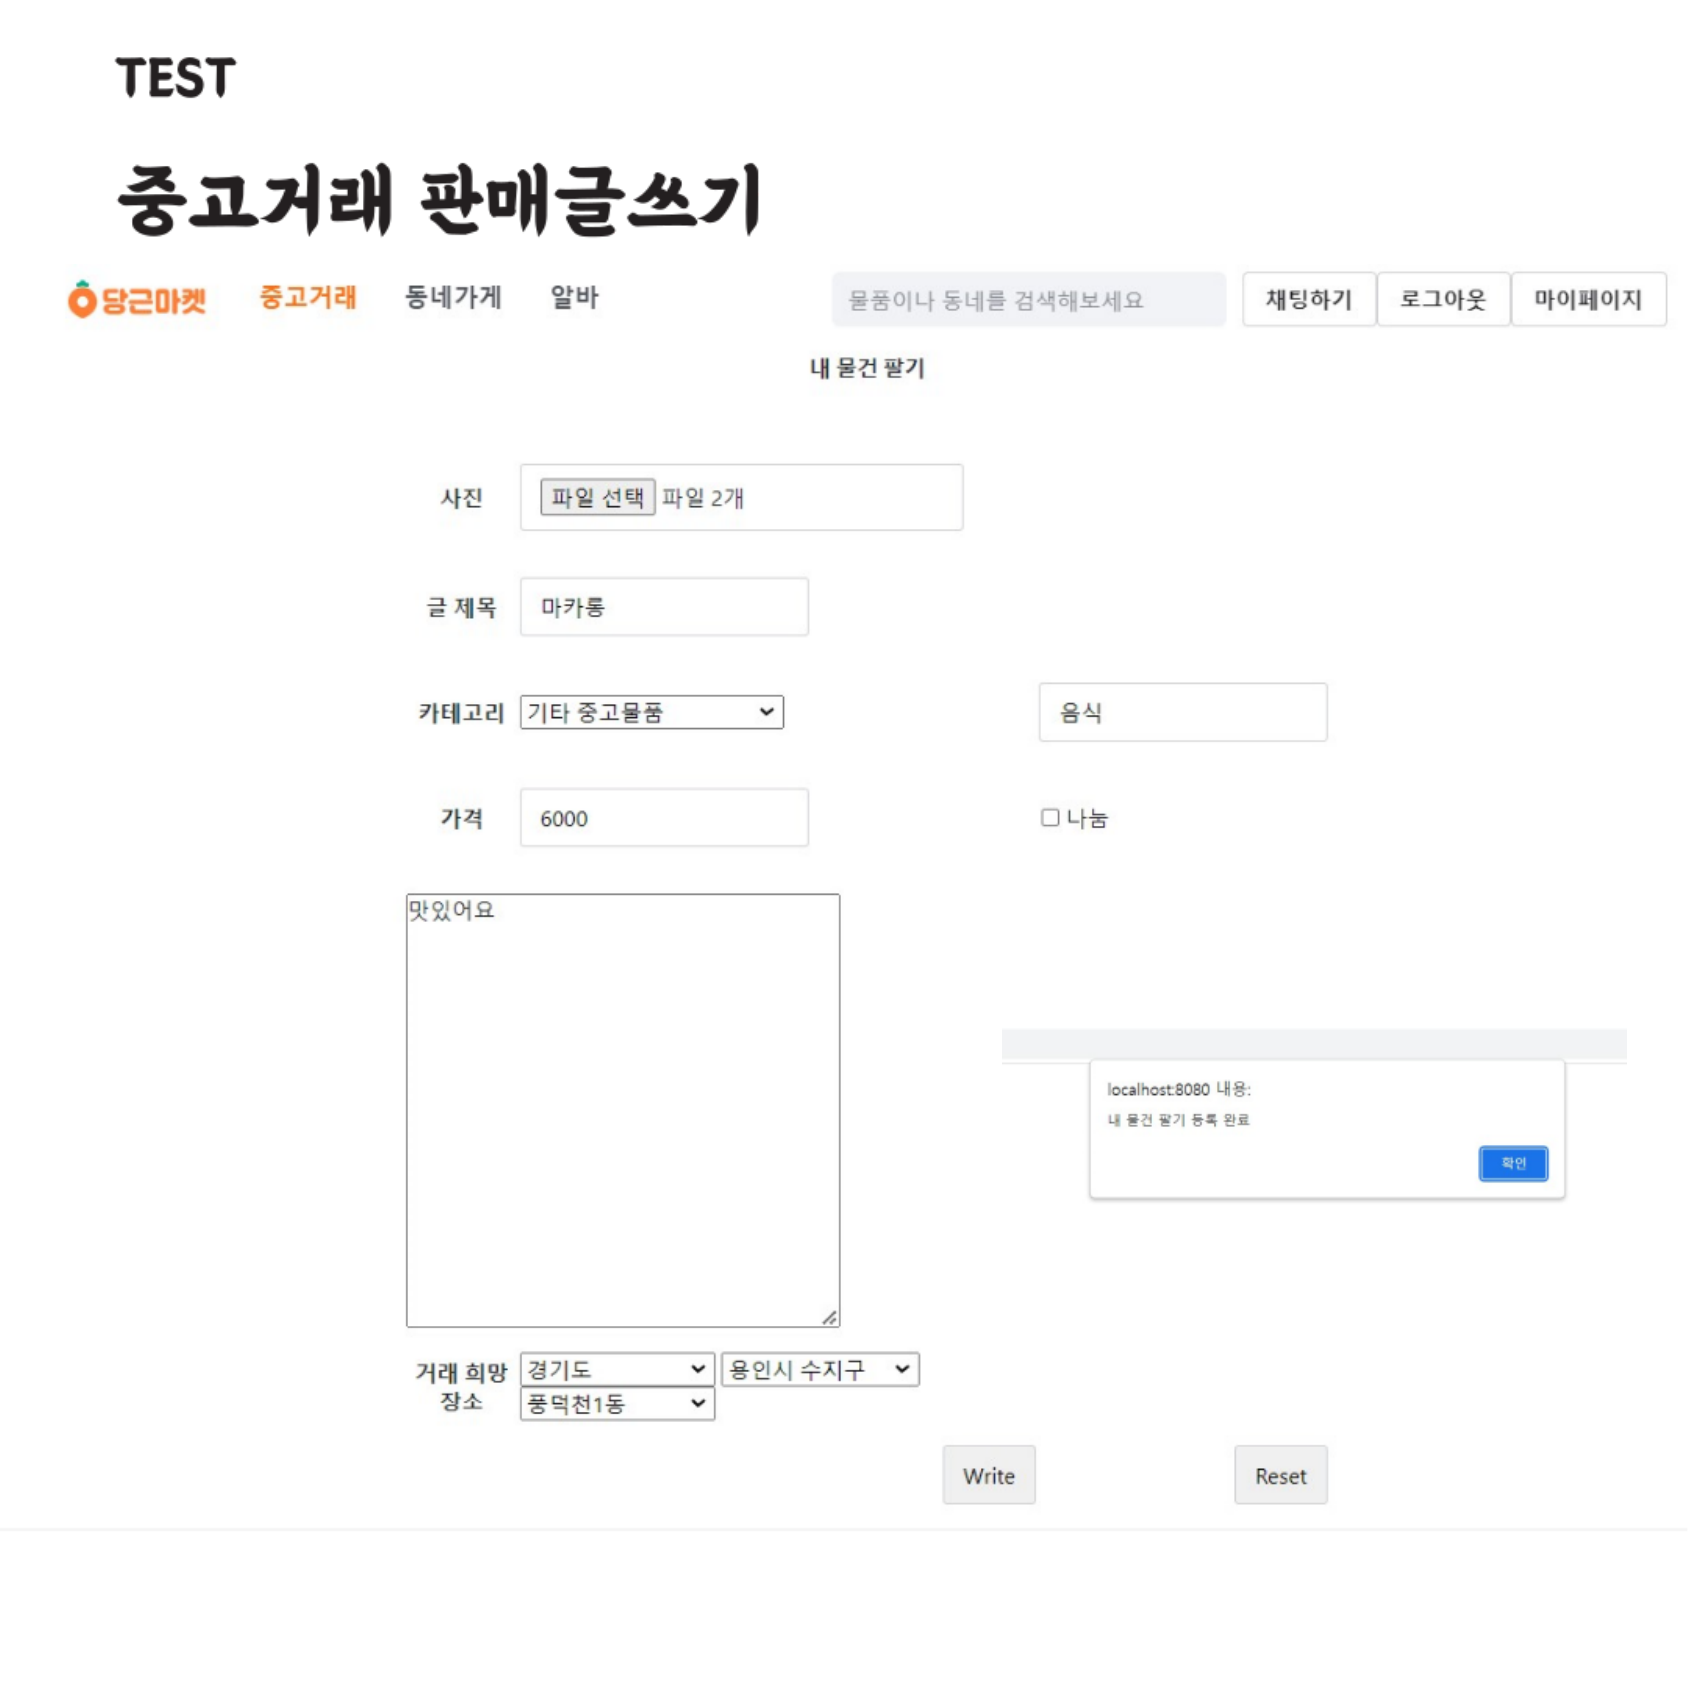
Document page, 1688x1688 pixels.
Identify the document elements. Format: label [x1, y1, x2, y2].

picture [91, 14, 839, 264]
text_box [0, 264, 1688, 1536]
text_box [1002, 1026, 1628, 1262]
